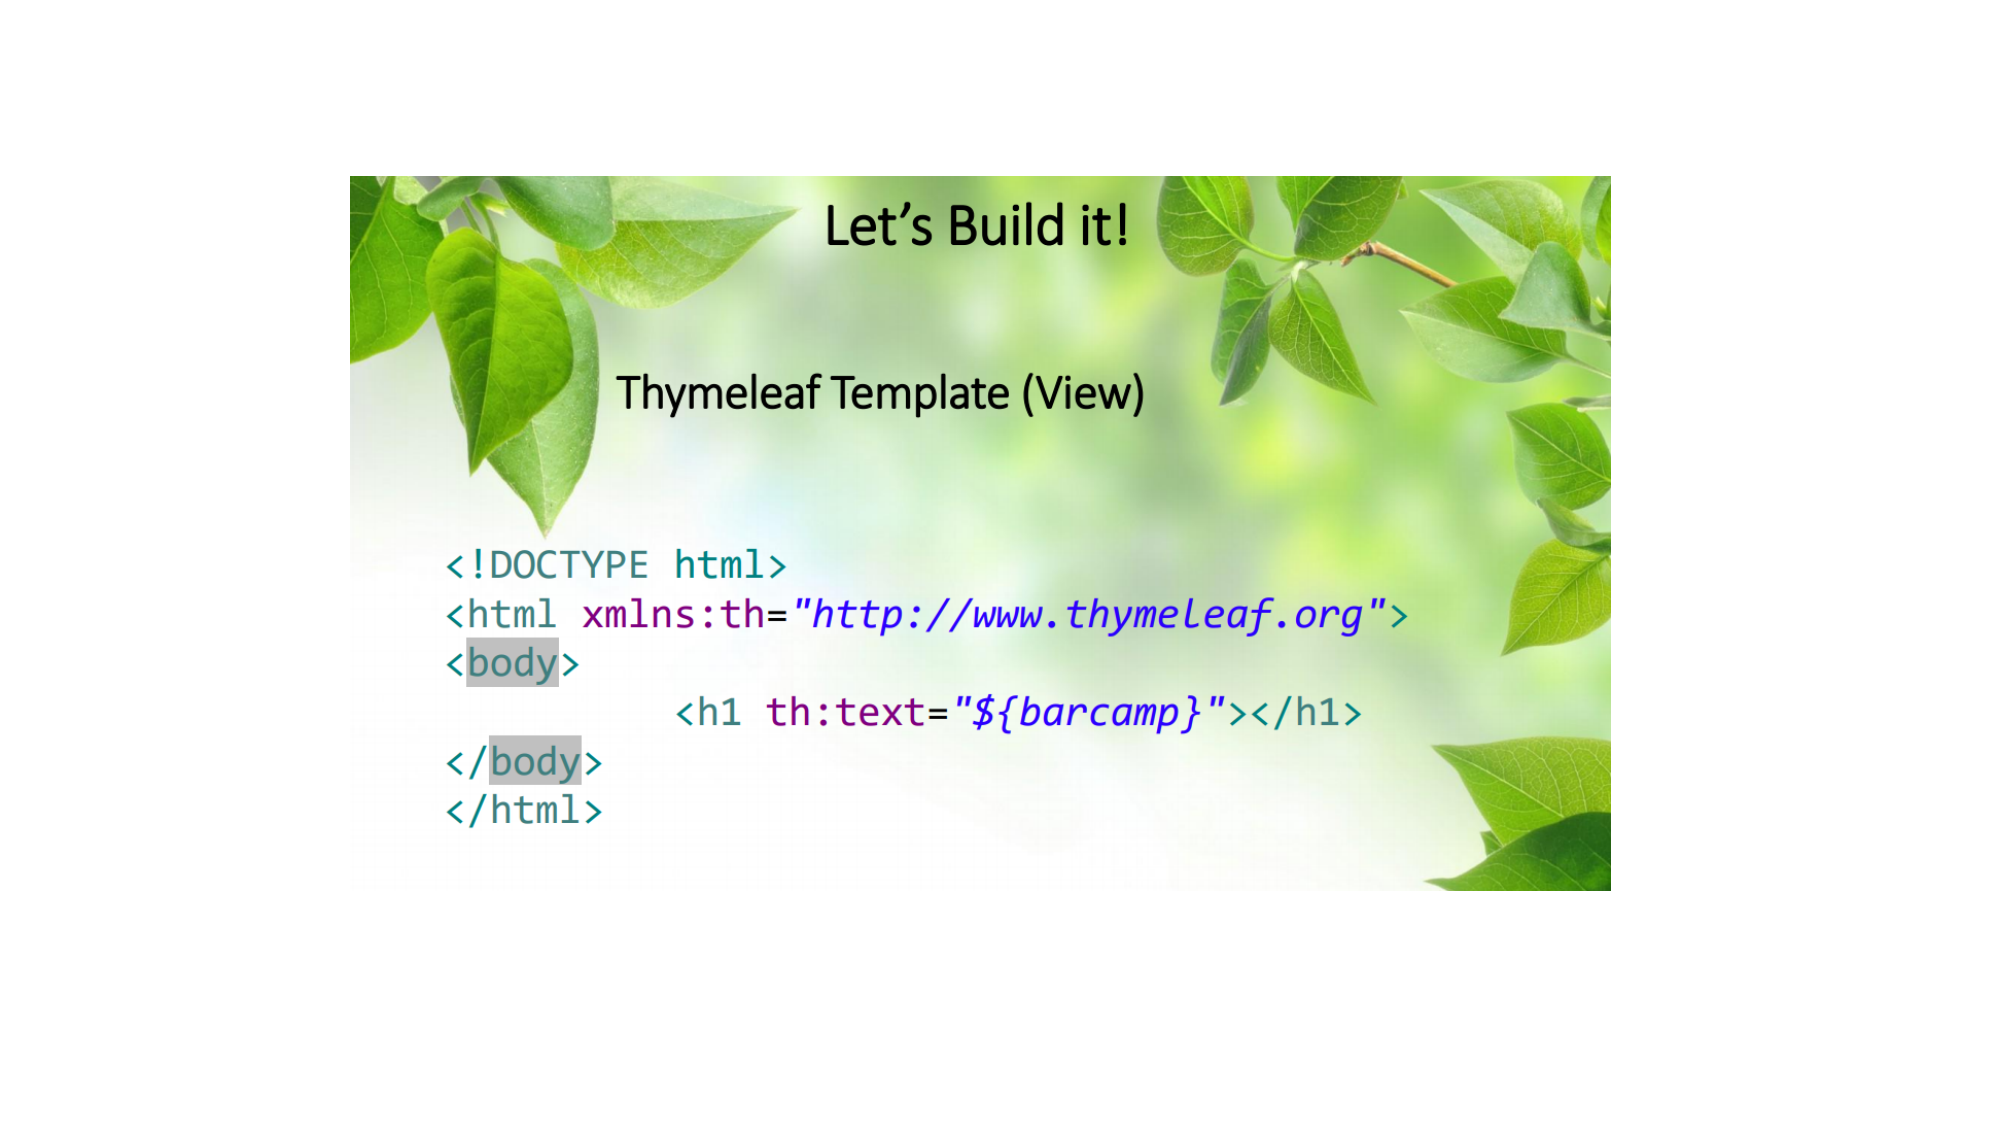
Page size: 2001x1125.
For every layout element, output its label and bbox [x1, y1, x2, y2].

list [350, 176, 1611, 891]
